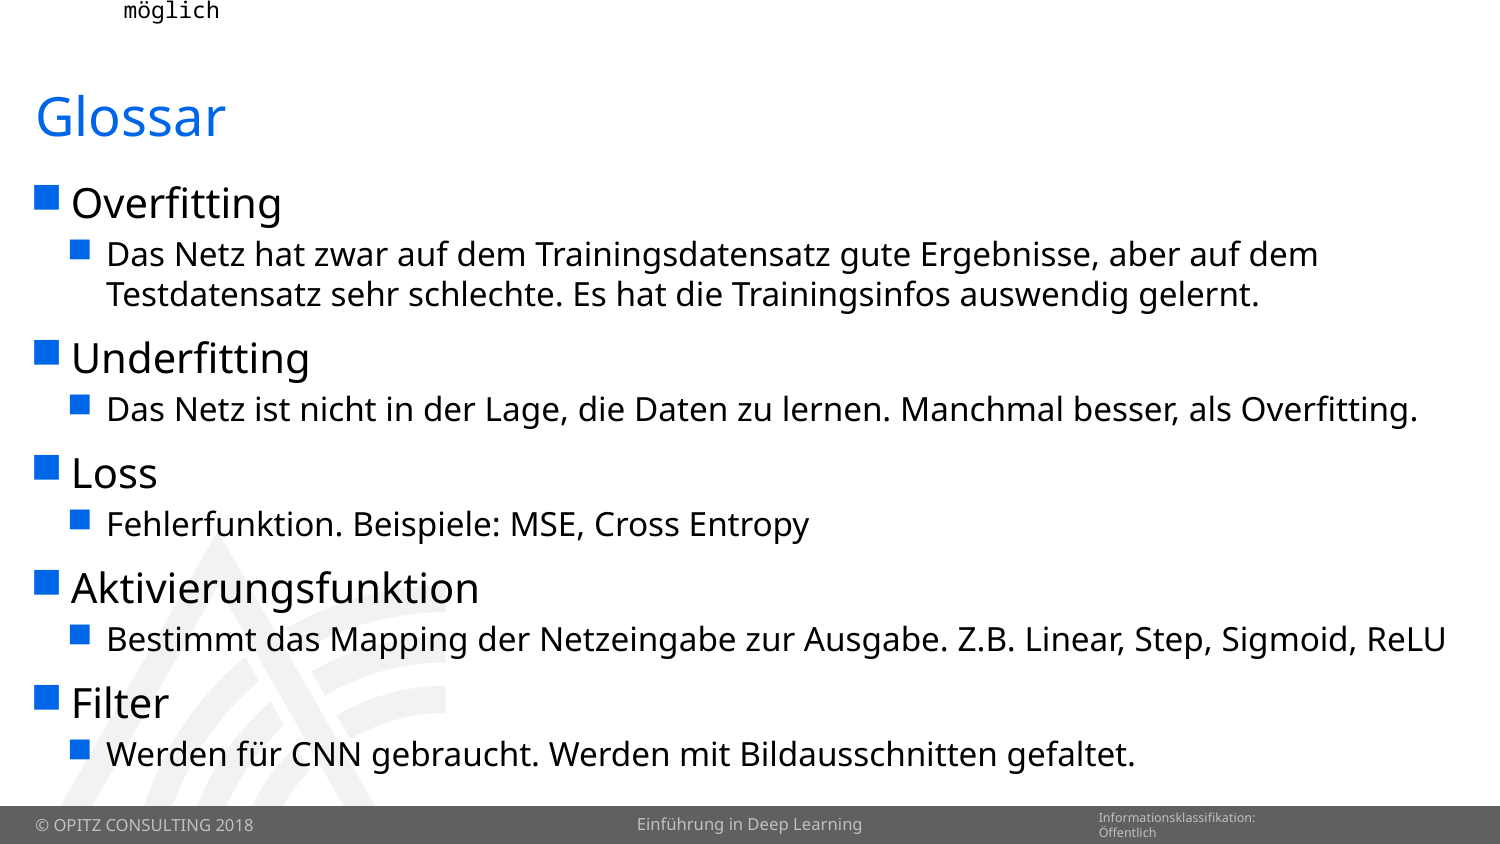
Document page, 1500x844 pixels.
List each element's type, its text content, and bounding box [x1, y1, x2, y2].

title Glossar [35, 14, 1465, 148]
footer Einführung in Deep Learning [496, 806, 1004, 844]
list Overfitting Das Netz hat zwar auf dem Trainingsdatensatz gute Ergebnisse, aber auf dem Testdatensatz sehr schlechte. Es hat die Trainingsinfos auswendig gelernt. Underfitting Das Netz ist nicht in der Lage, die Daten zu lernen. Manchmal besser, als Overfitting. Loss Fehlerfunktion. Beispiele: MSE, Cross Entropy Aktivierungsfunktion Bestimmt das Mapping der Netzeingabe zur Ausgabe. Z.B. Linear, Step, Sigmoid, ReLU Filter Werden für CNN gebraucht. Werden mit Bildausschnitten gefaltet. [35, 177, 1465, 786]
